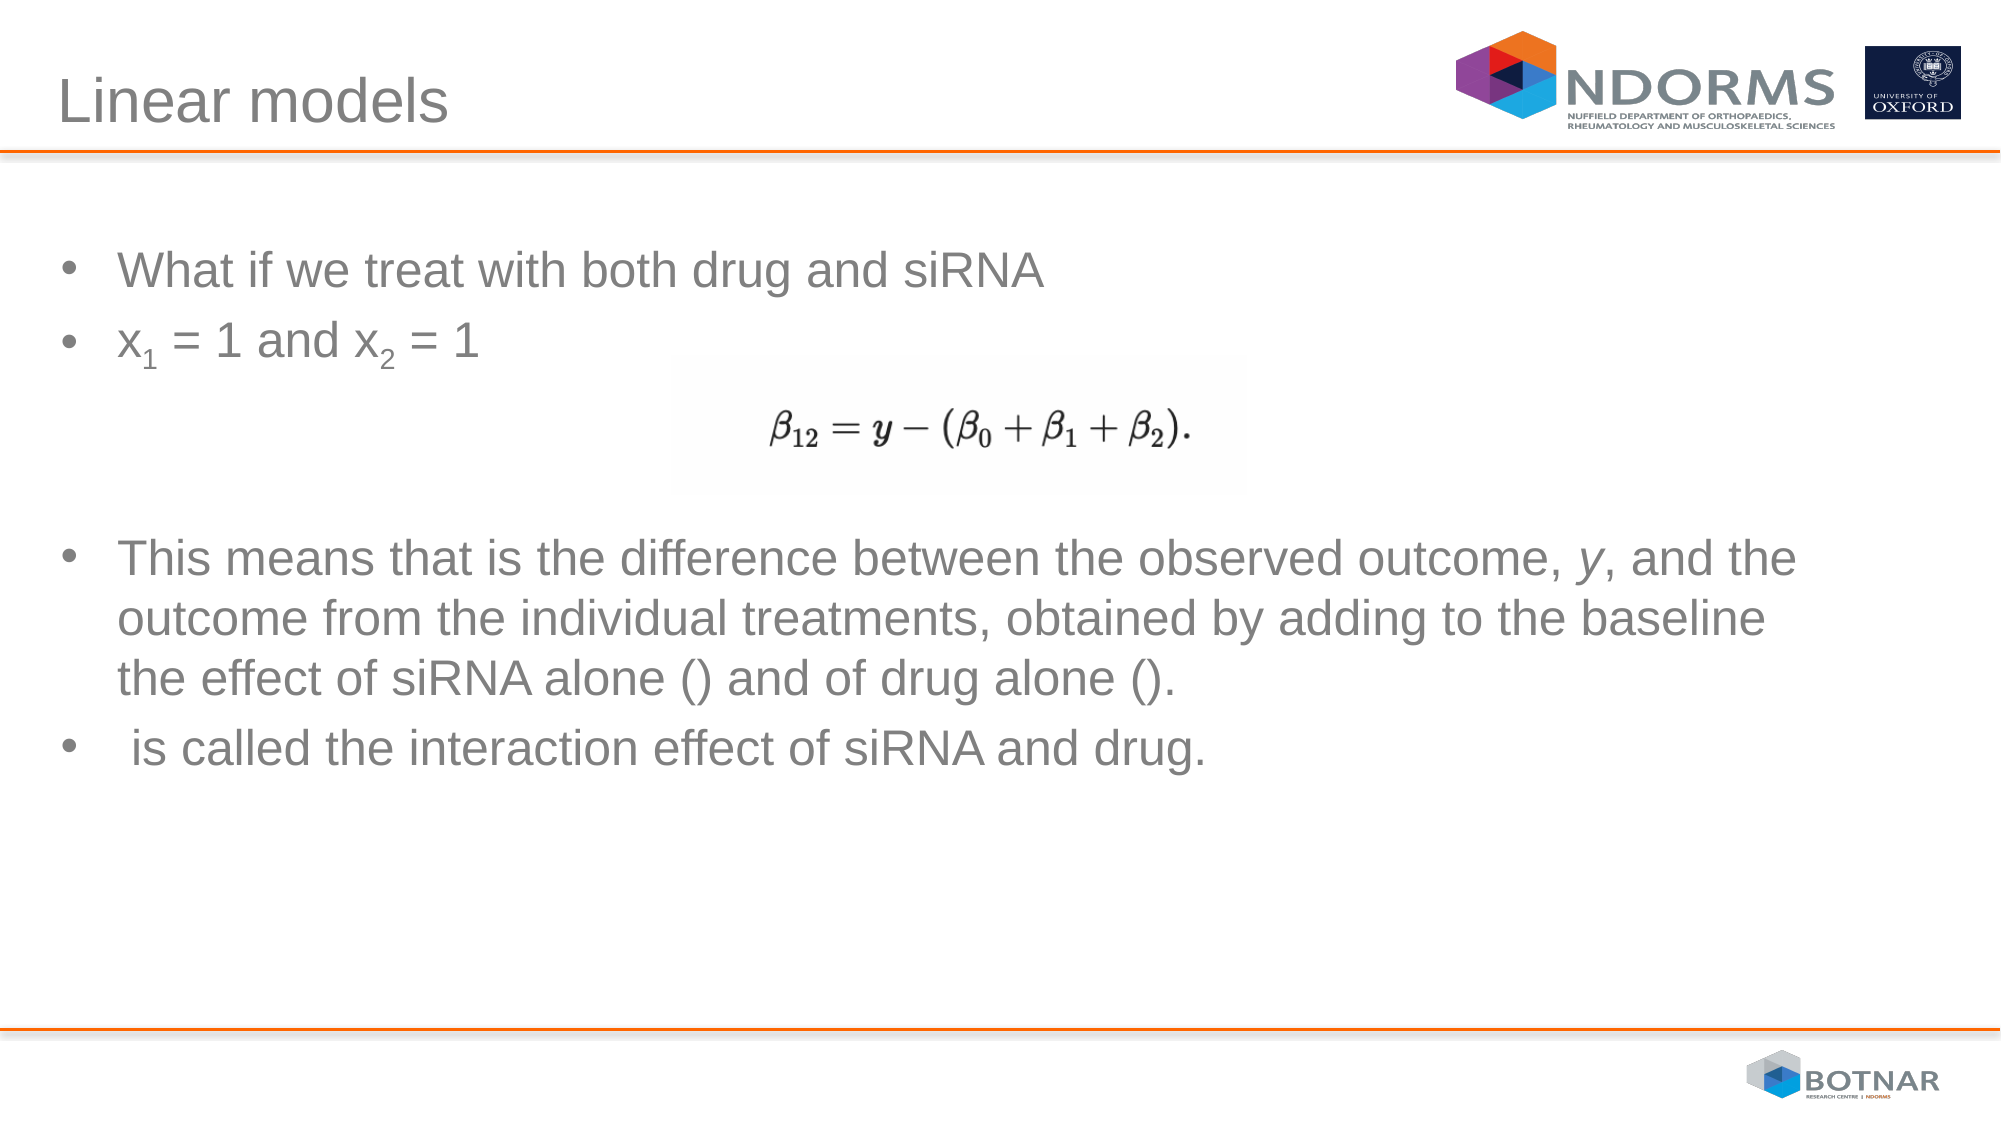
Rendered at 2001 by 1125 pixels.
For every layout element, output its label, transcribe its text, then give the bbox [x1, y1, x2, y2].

picture [1746, 1050, 1945, 1099]
picture [671, 355, 1247, 496]
picture [1456, 31, 1961, 129]
title Linear models [42, 33, 1233, 162]
